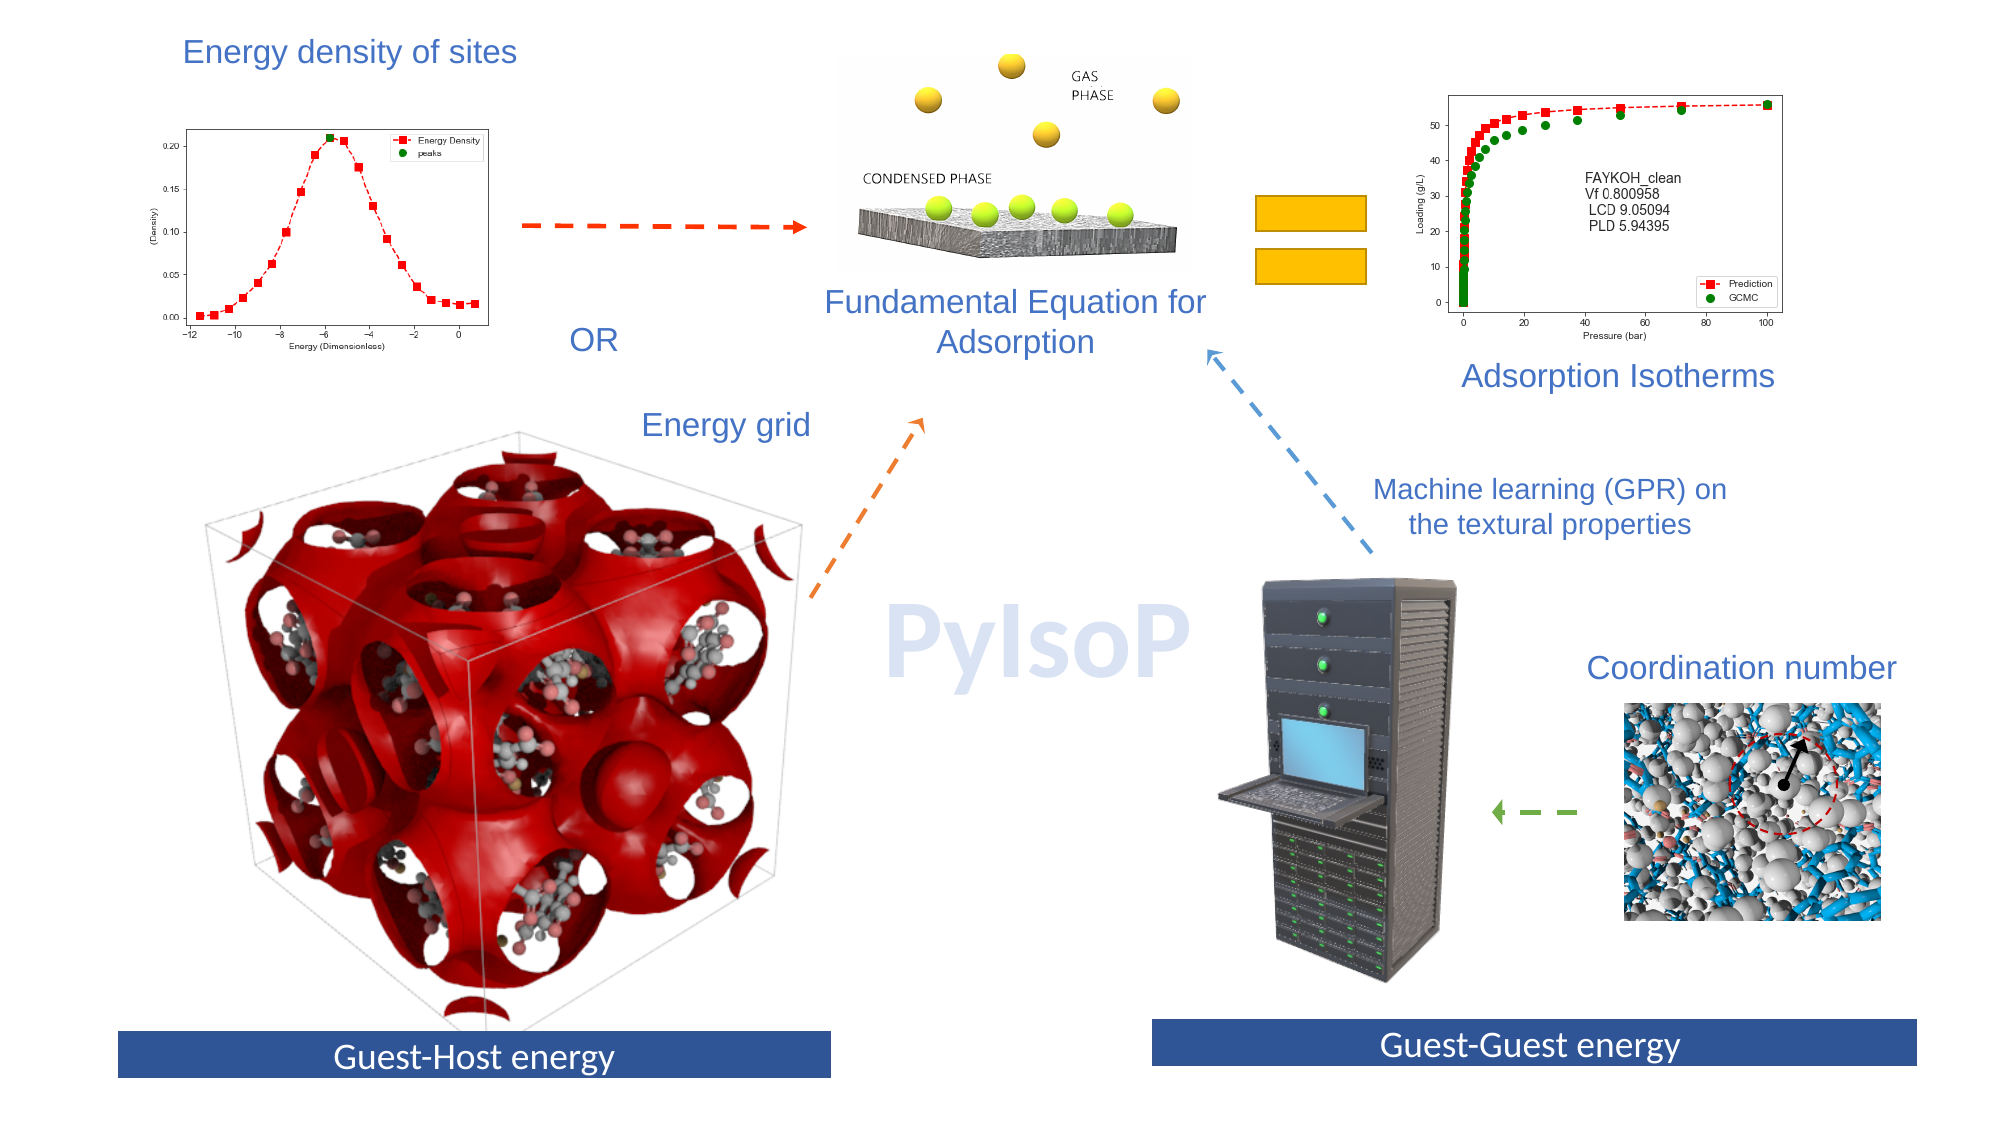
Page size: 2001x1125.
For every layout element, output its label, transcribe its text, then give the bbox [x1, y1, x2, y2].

text_box [1255, 248, 1367, 285]
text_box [1207, 349, 1372, 554]
text_box Adsorption Isotherms [1446, 347, 1792, 402]
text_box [1623, 703, 1881, 921]
text_box OR [381, 310, 808, 366]
picture [837, 54, 1195, 276]
text_box PyIsoP [867, 557, 1208, 708]
picture [137, 97, 526, 357]
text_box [810, 417, 923, 598]
picture [1394, 60, 1824, 347]
text_box Guest-Guest energy [1152, 1019, 1917, 1066]
text_box [1255, 195, 1367, 232]
text_box Energy grid [513, 395, 940, 451]
text_box Machine learning (GPR) on the textural properties [1372, 462, 1764, 548]
text_box Energy density of sites [137, 23, 564, 79]
text_box Coordination number [1571, 638, 1913, 694]
picture [202, 423, 825, 1065]
picture [1209, 574, 1467, 992]
text_box Guest-Host energy [118, 1031, 831, 1078]
text_box Fundamental Equation for Adsorption [802, 273, 1229, 368]
